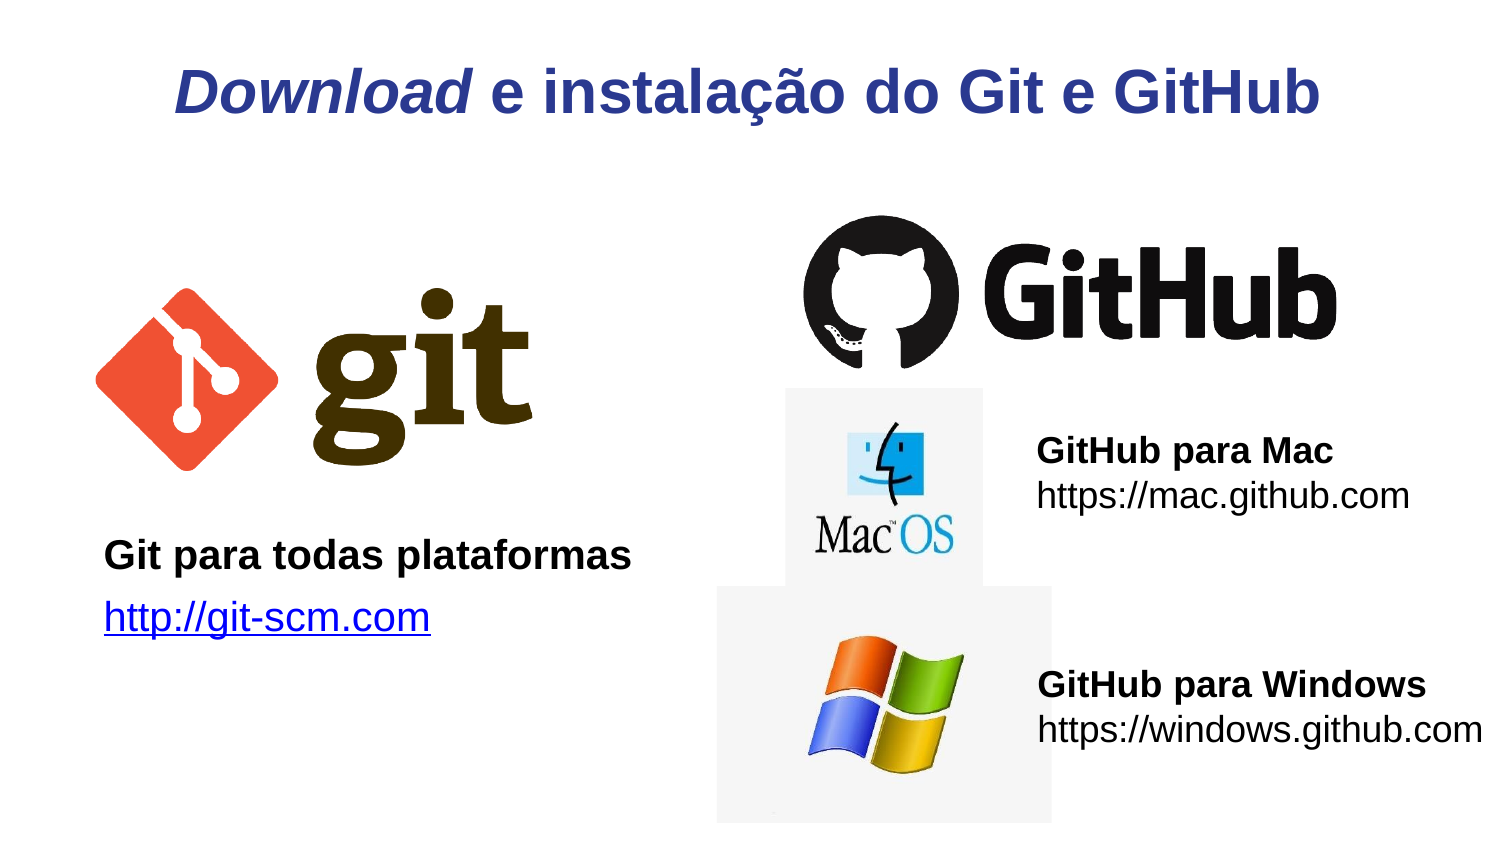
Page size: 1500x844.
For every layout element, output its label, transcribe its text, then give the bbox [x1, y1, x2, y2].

text_box Git para todas plataformas http://git-scm.com [101, 514, 634, 640]
text_box GitHub para Windows https://windows.github.com [1057, 658, 1489, 751]
text_box GitHub para Mac https://mac.github.com [1057, 423, 1416, 516]
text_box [716, 387, 1052, 823]
text_box [95, 288, 533, 471]
title Download e instalação do Git e GitHub [172, 48, 1328, 192]
text_box [803, 215, 1337, 369]
